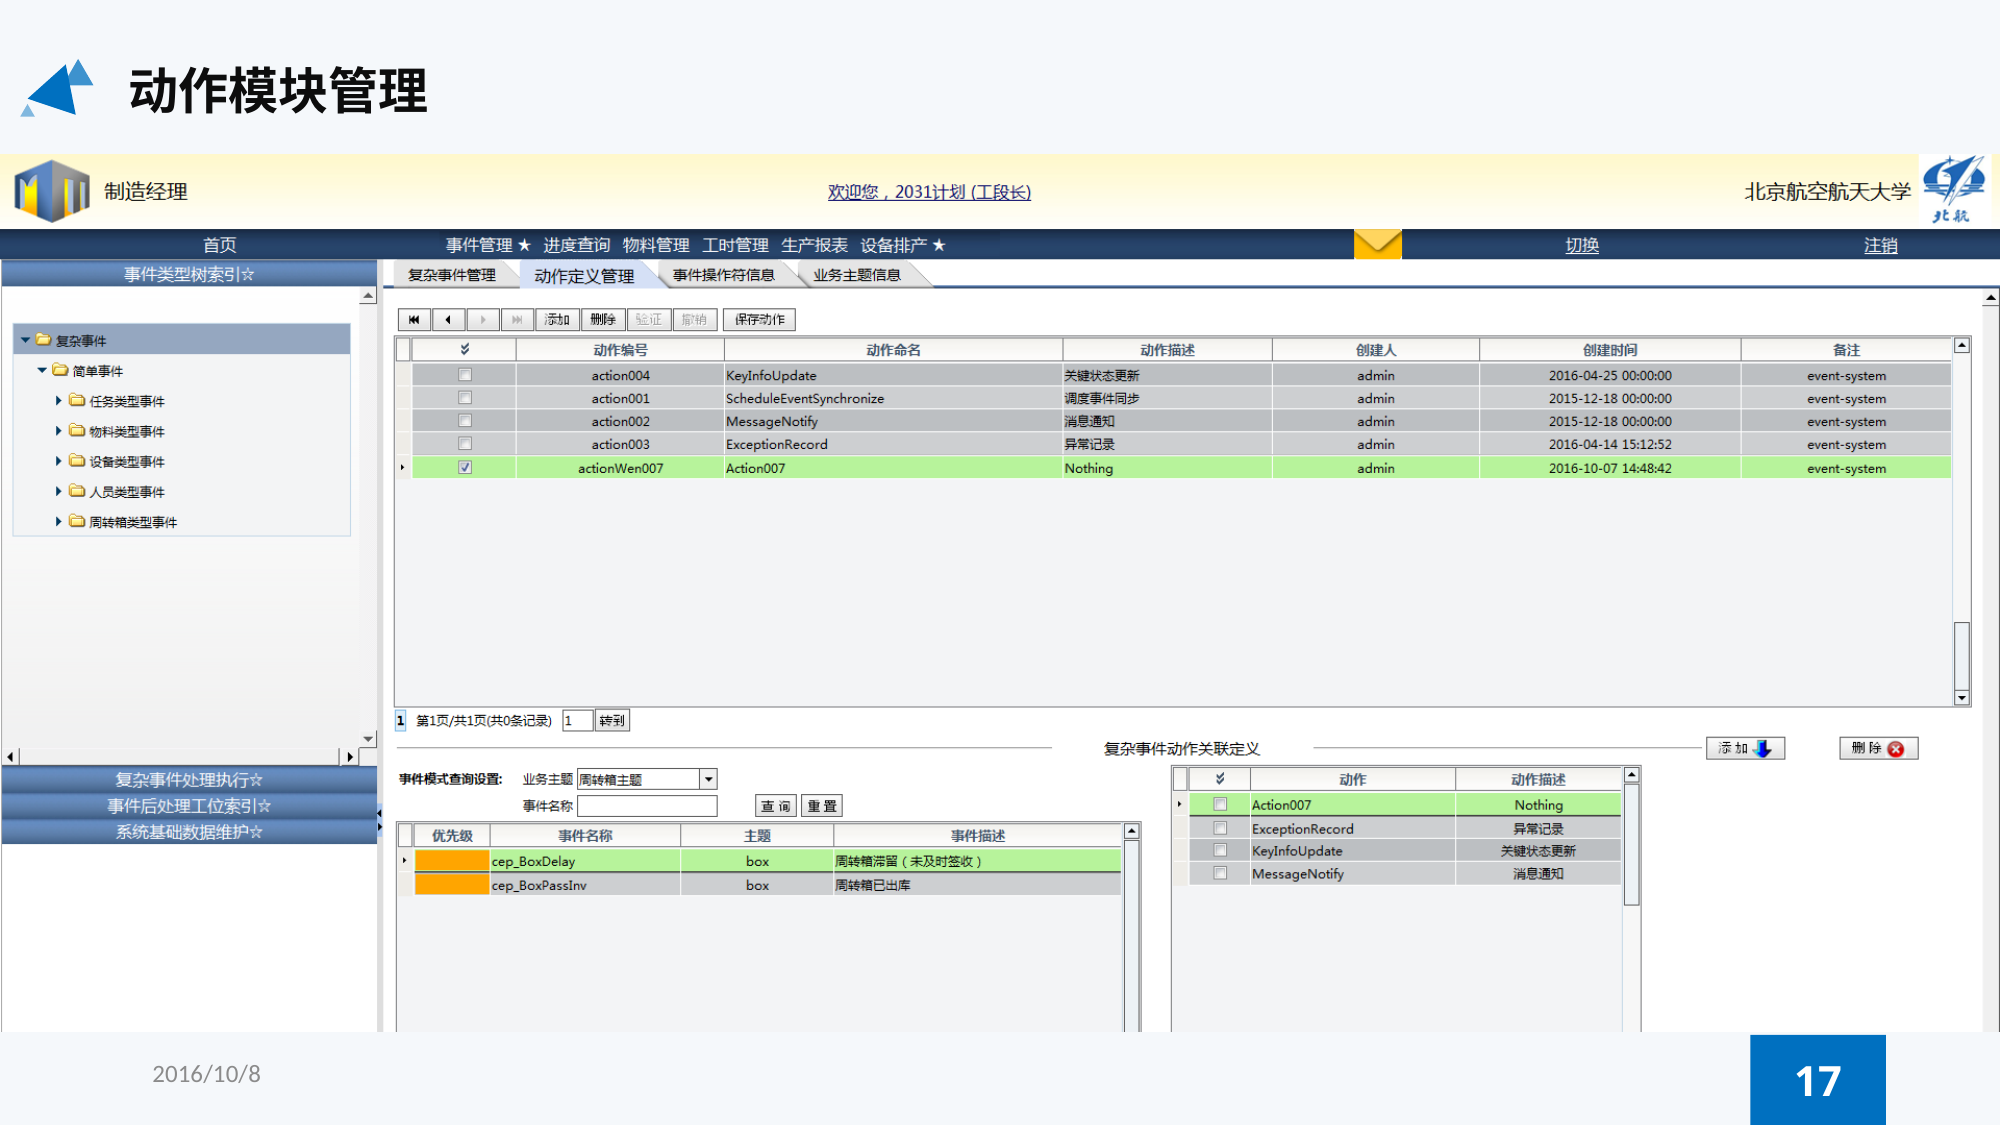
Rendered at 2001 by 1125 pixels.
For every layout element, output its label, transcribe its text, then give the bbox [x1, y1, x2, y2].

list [0, 154, 2000, 1032]
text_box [20, 58, 94, 117]
text_box 动作模块管理 [113, 52, 609, 127]
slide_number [137, 1042, 588, 1103]
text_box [1750, 1034, 1886, 1125]
